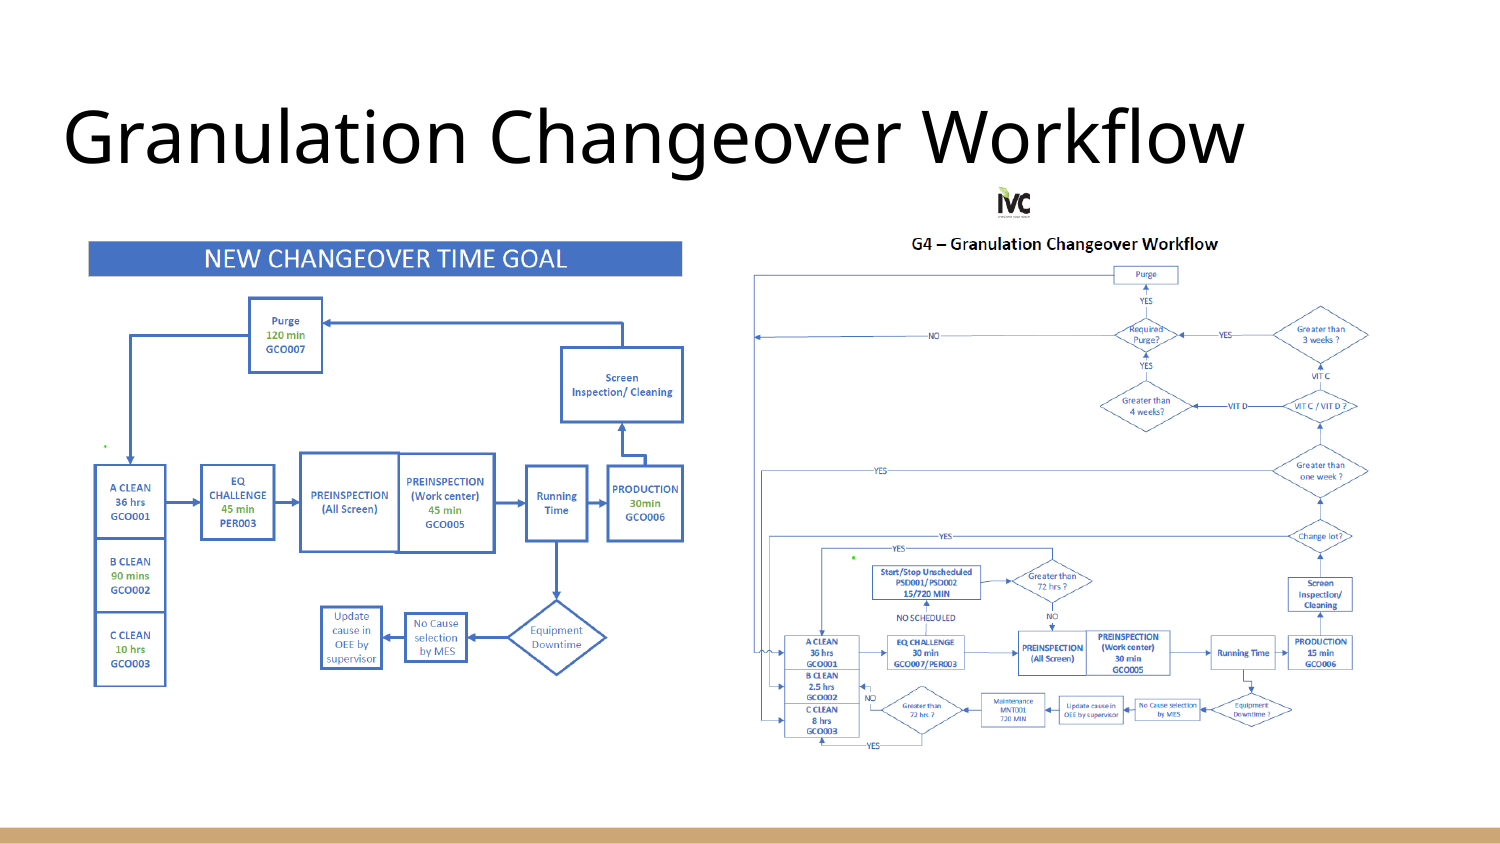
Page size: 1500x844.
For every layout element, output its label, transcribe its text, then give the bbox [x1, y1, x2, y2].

picture [714, 182, 1448, 784]
picture [80, 231, 686, 687]
title Granulation Changeover Workflow [47, 56, 1487, 194]
